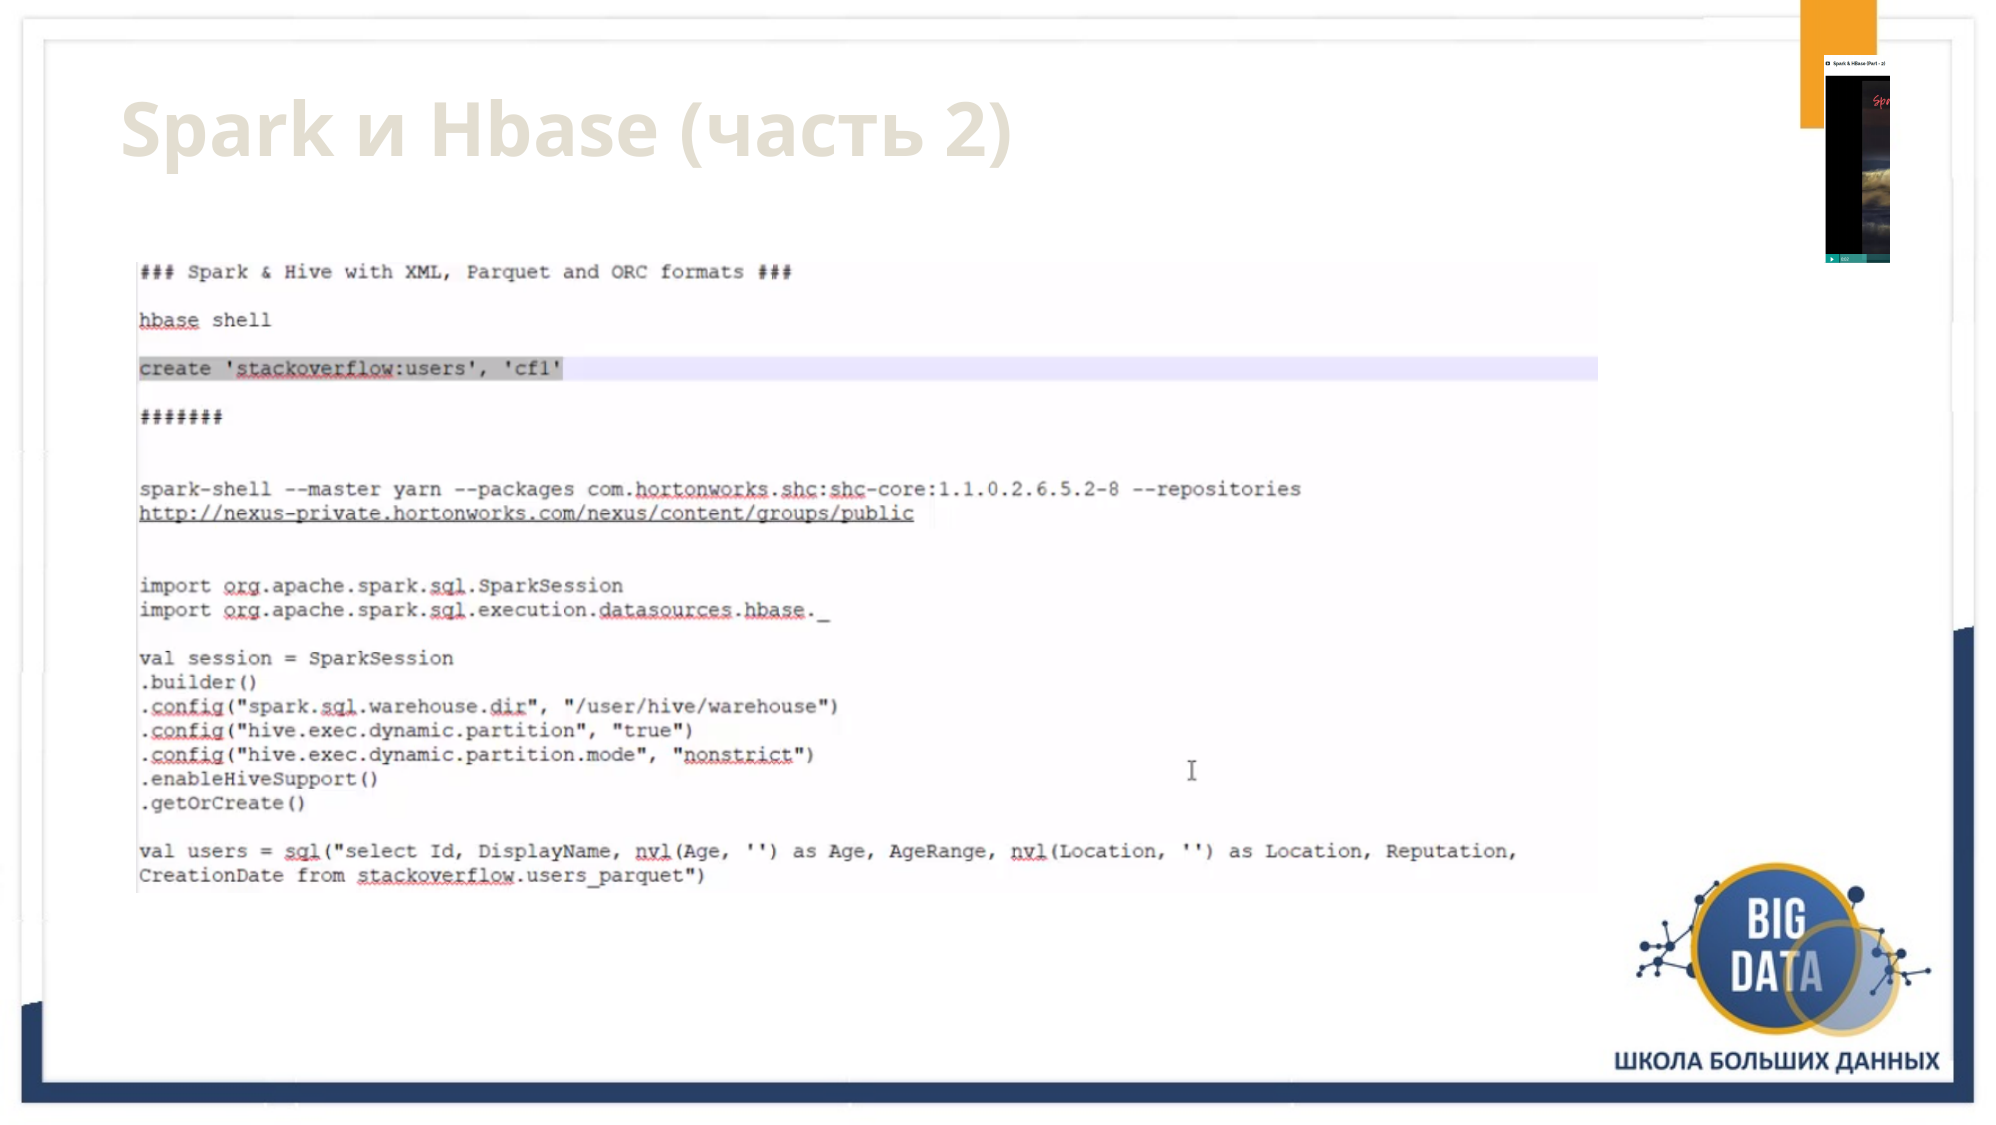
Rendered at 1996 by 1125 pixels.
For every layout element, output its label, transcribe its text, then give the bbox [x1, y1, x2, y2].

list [136, 262, 1598, 893]
title Spark и Hbase (часть 2) [105, 74, 1645, 304]
picture [0, 0, 1996, 1125]
